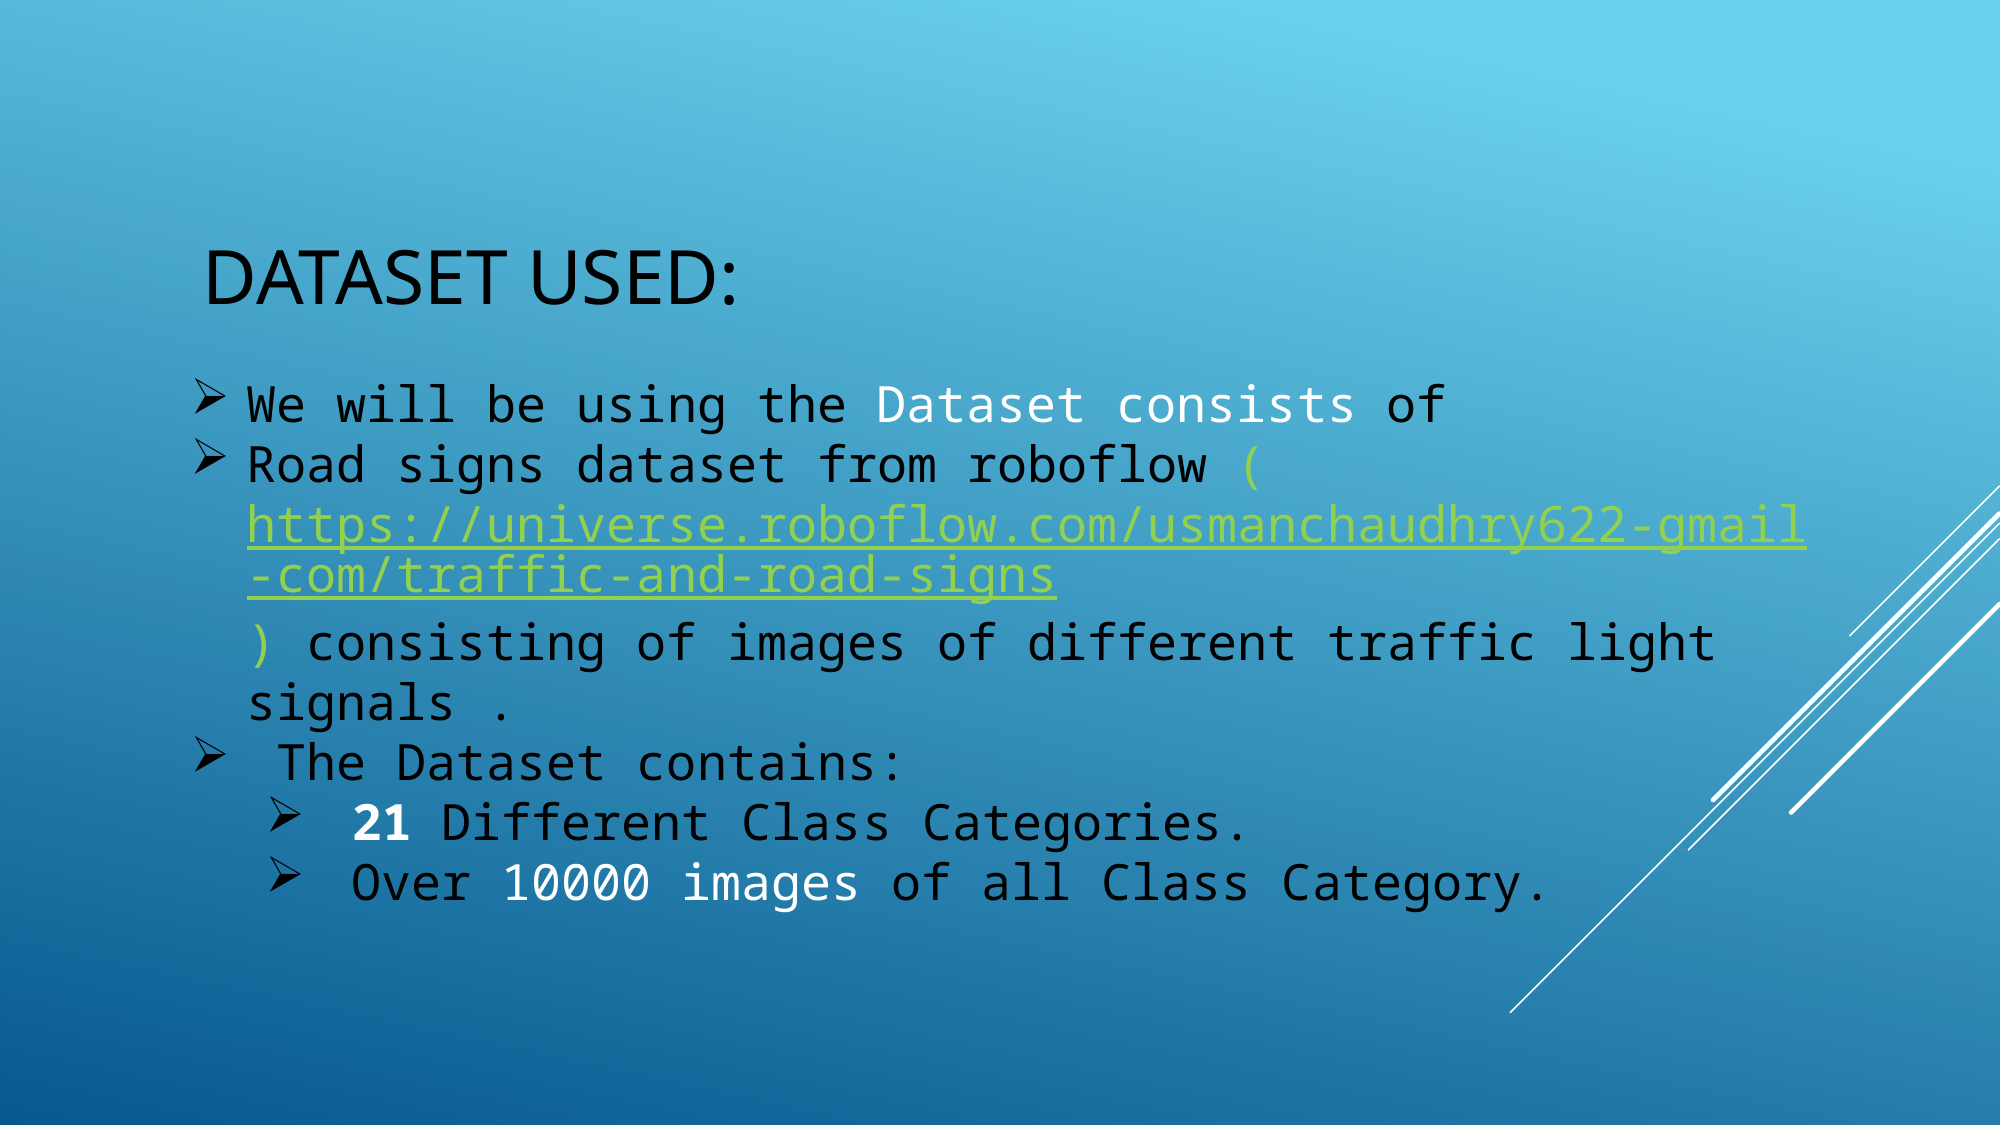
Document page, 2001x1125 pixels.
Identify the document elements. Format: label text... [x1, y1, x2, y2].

text_box We will be using the Dataset consists of Road signs dataset from roboflow (https://universe.roboflow.com/usmanchaudhry622-gmail-com/traffic-and-road-signs) consisting of images of different traffic light signals . The Dataset contains: 21 Different Class Categories. Over 10000 images of all Class Category. [175, 365, 1825, 869]
title Dataset used: [187, 152, 1813, 365]
